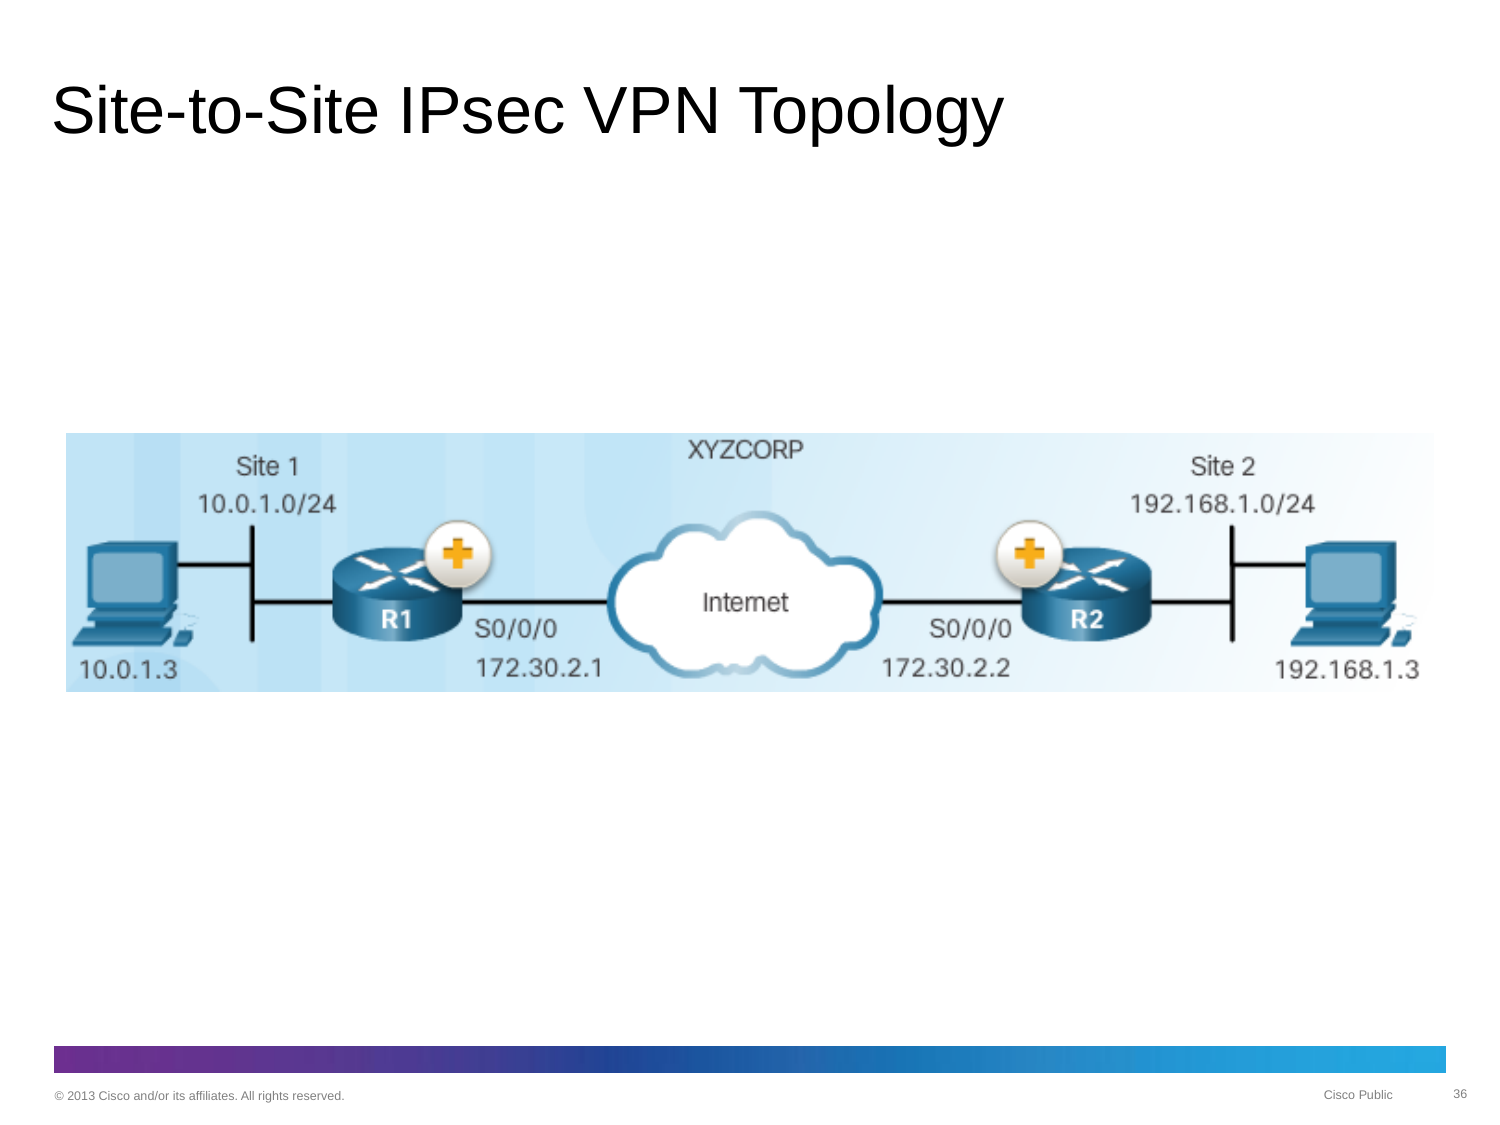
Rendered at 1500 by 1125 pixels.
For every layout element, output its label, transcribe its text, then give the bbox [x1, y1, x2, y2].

picture [54, 1046, 1446, 1073]
title Site-to-Site IPsec VPN Topology [37, 17, 1447, 155]
picture [66, 433, 1434, 692]
